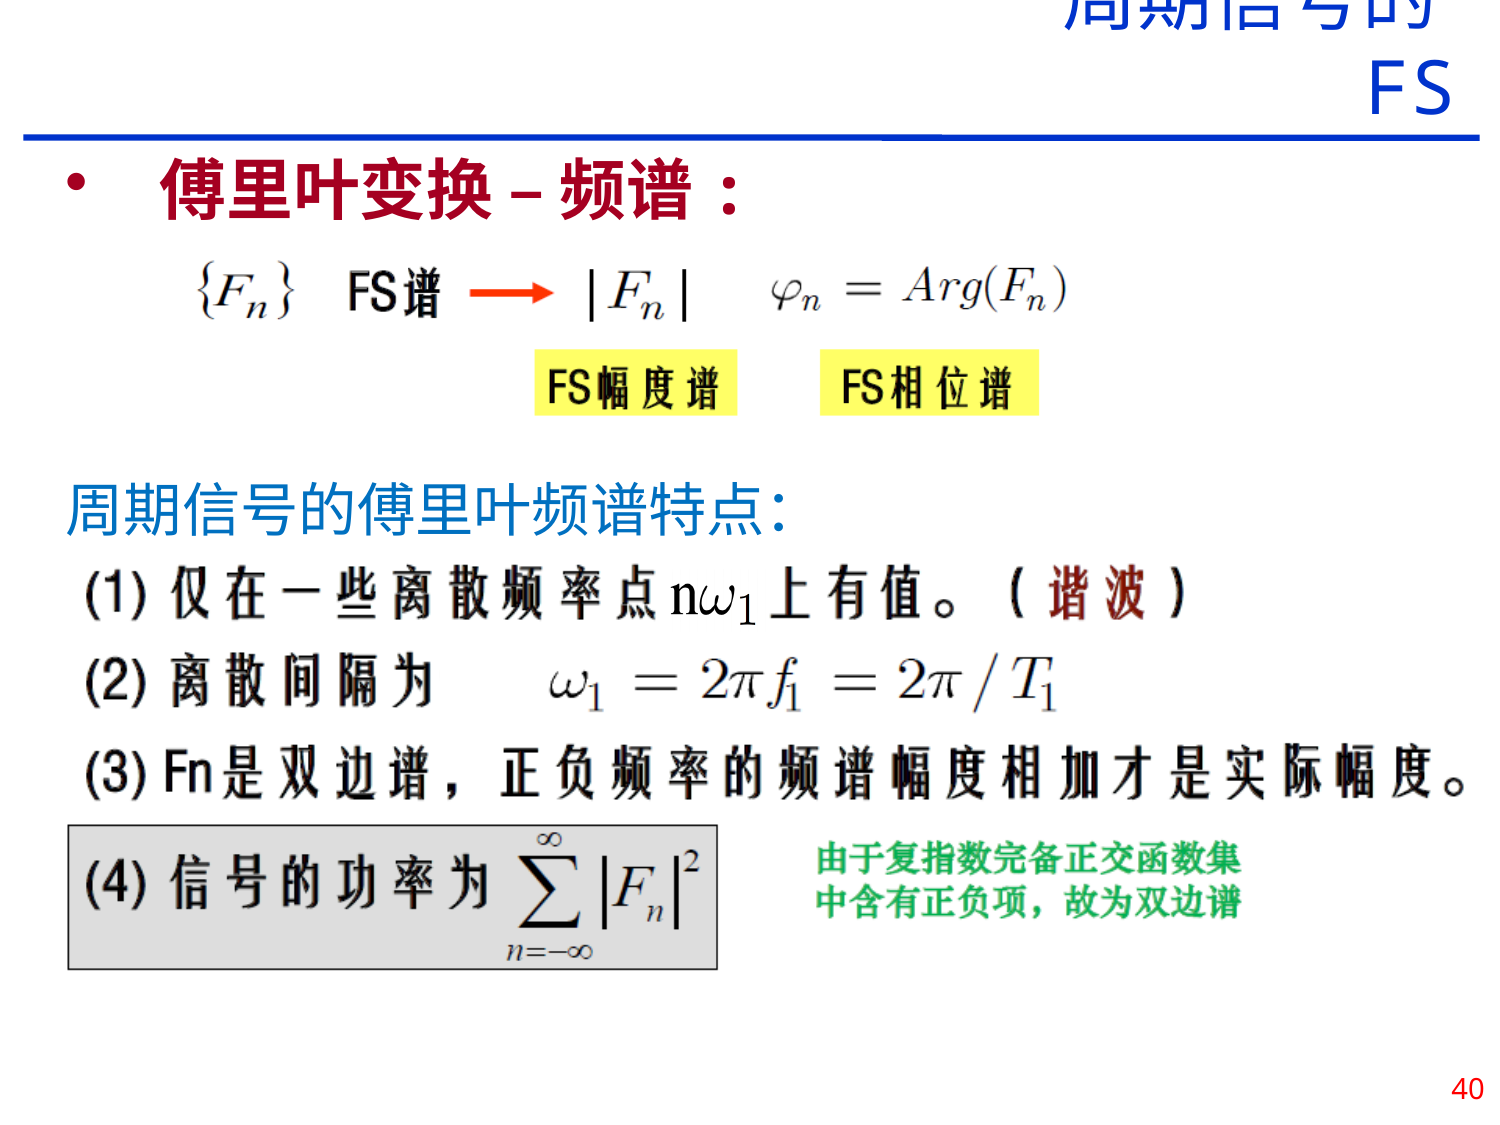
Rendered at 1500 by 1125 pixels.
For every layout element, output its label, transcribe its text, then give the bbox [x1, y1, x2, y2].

slide_number 40 [1187, 1062, 1500, 1125]
text_box 傅里叶变换 – 频谱: 周期信号的傅里叶频谱特点： [51, 149, 1369, 849]
picture [60, 562, 1470, 975]
text_box 周期信号的FS [957, 24, 1471, 138]
picture [188, 253, 1073, 417]
